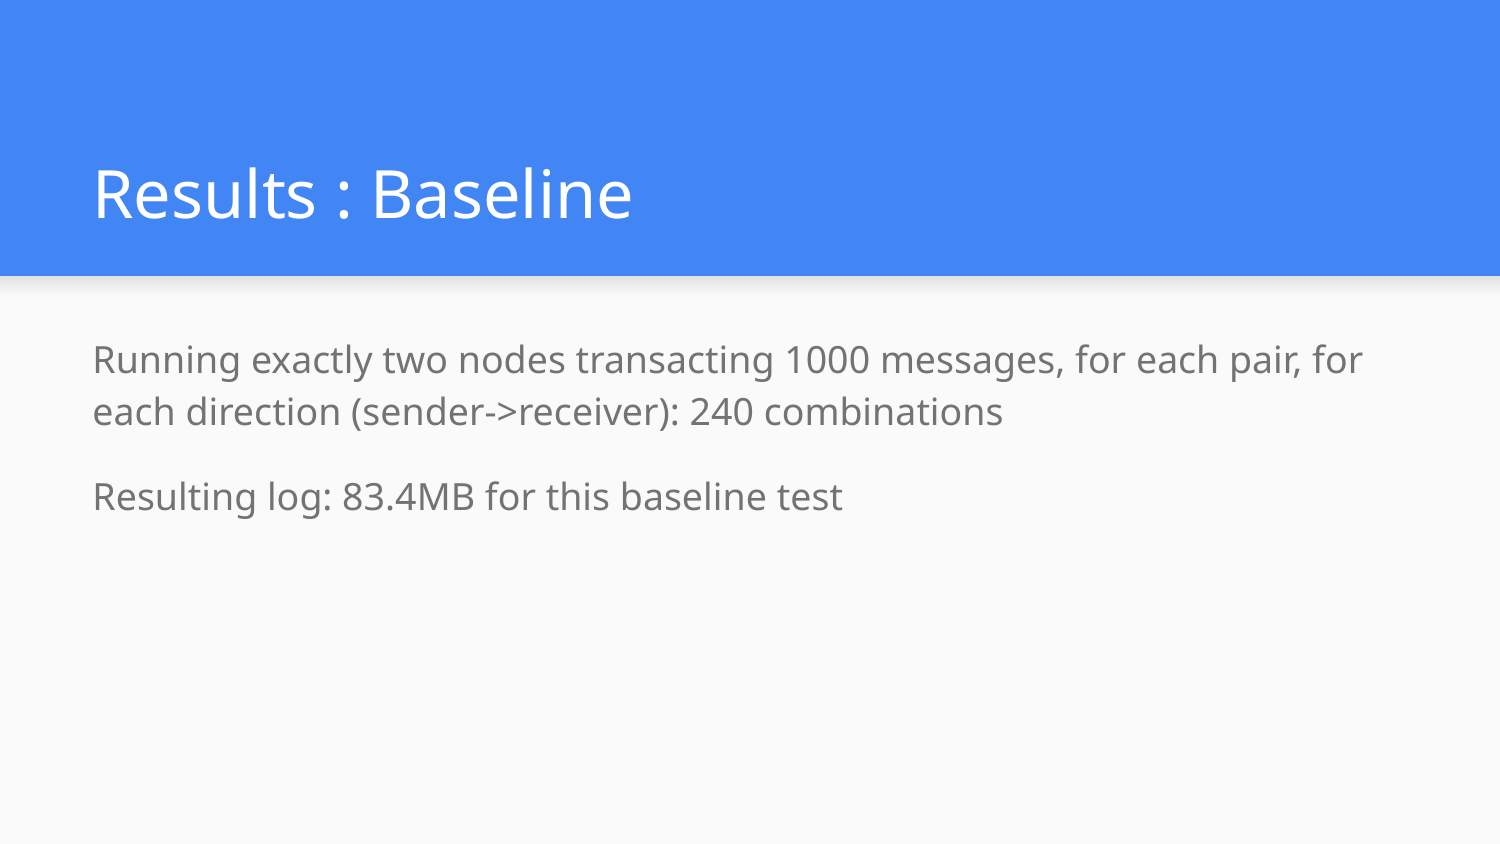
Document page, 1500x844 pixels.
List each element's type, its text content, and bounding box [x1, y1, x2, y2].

title Results : Baseline [77, 121, 1427, 248]
list Running exactly two nodes transacting 1000 messages, for each pair, for each direction (sender->receiver): 240 combinations Resulting log: 83.4MB for this baseline test [77, 314, 1427, 760]
